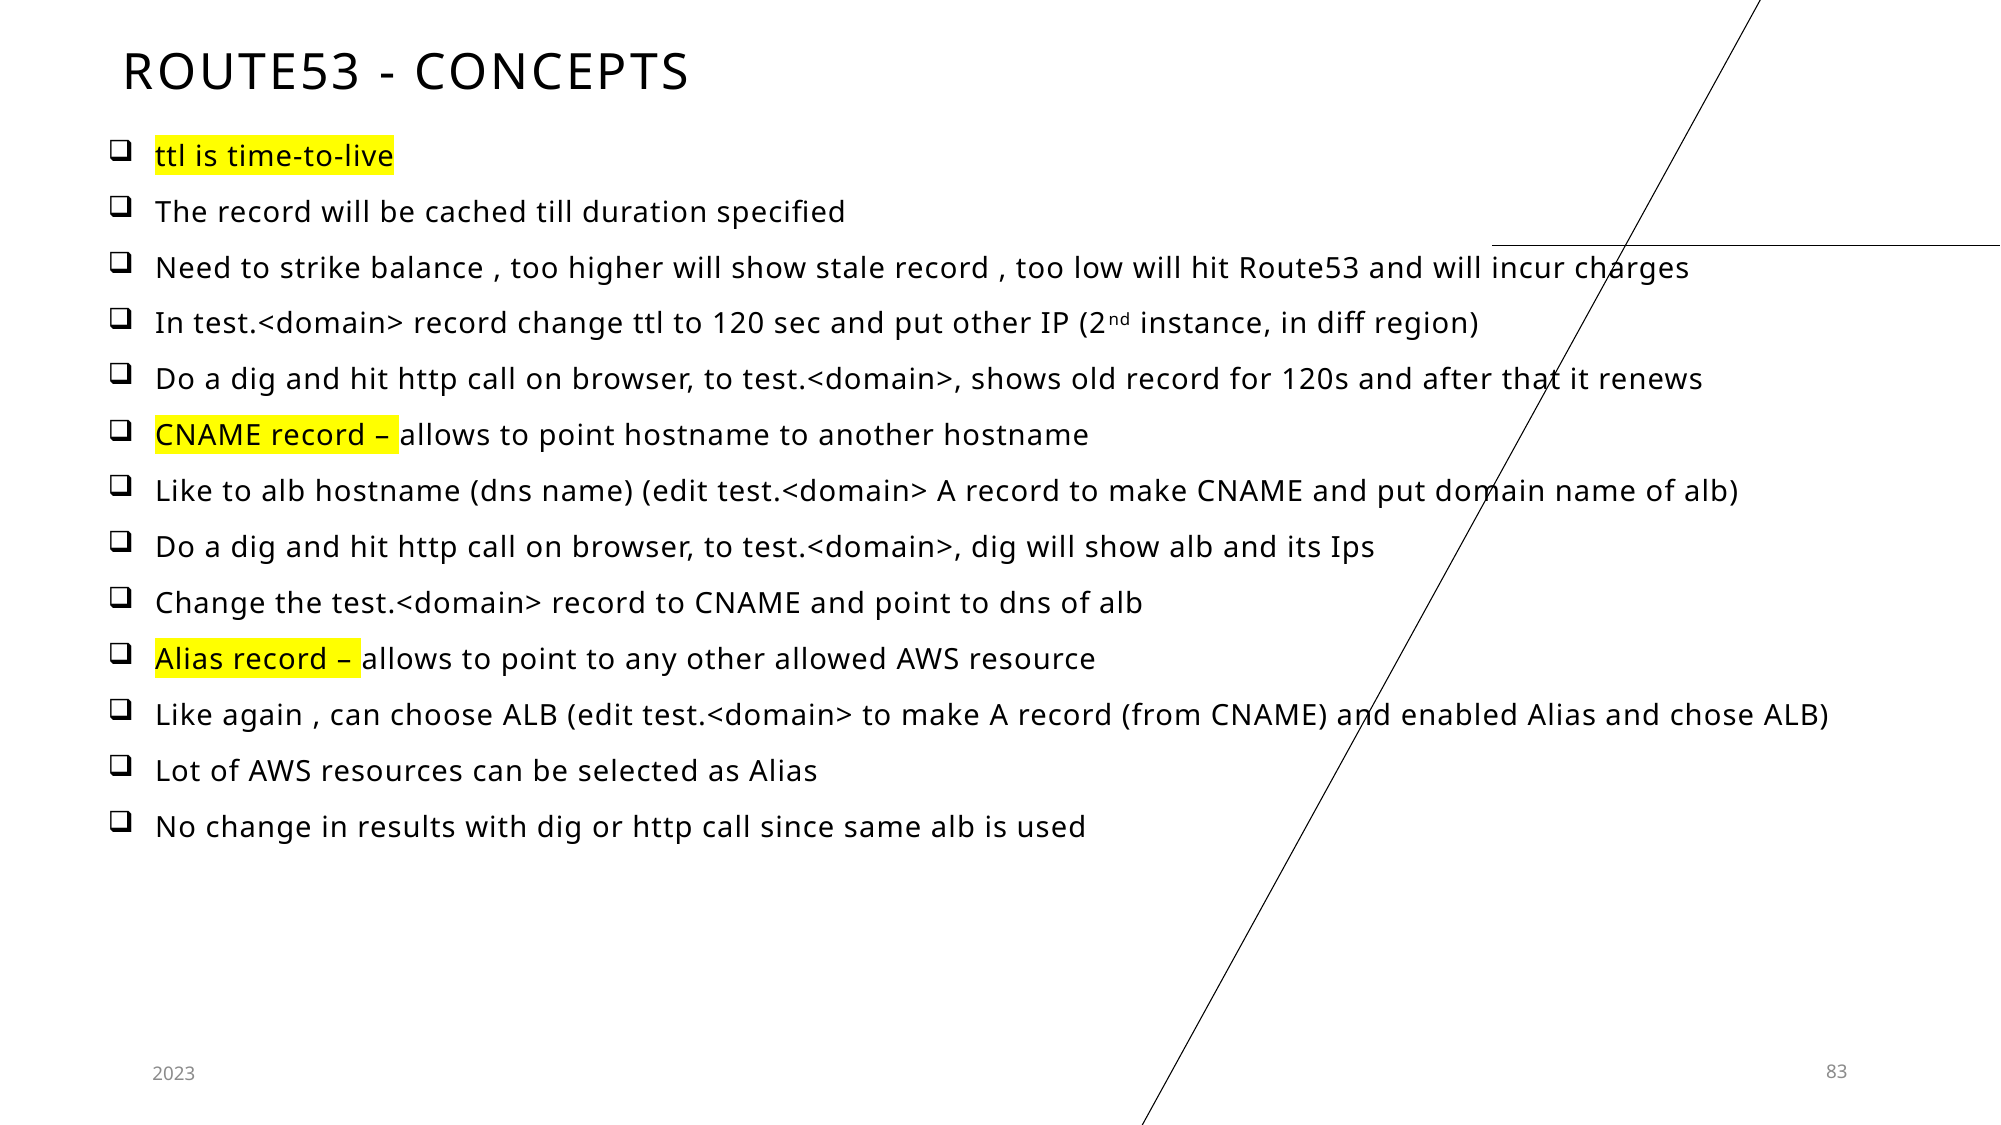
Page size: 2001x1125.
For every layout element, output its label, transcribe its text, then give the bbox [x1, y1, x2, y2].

list ttl is time-to-live The record will be cached till duration specified Need to strike balance , too higher will show stale record , too low will hit Route53 and will incur charges In test.<domain> record change ttl to 120 sec and put other IP (2nd instance, in diff region) Do a dig and hit http call on browser, to test.<domain>, shows old record for 120s and after that it renews CNAME record – allows to point hostname to another hostname Like to alb hostname (dns name) (edit test.<domain> A record to make CNAME and put domain name of alb) Do a dig and hit http call on browser, to test.<domain>, dig will show alb and its Ips Change the test.<domain> record to CNAME and point to dns of alb Alias record – allows to point to any other allowed AWS resource Like again , can choose ALB (edit test.<domain> to make A record (from CNAME) and enabled Alias and chose ALB) Lot of AWS resources can be selected as Alias No change in results with dig or http call since same alb is used [93, 129, 1848, 1030]
title ROUTE53 - concepts [108, 23, 1445, 108]
slide_number 83 [1412, 1042, 1863, 1103]
slide_number 2023 [137, 1042, 338, 1103]
